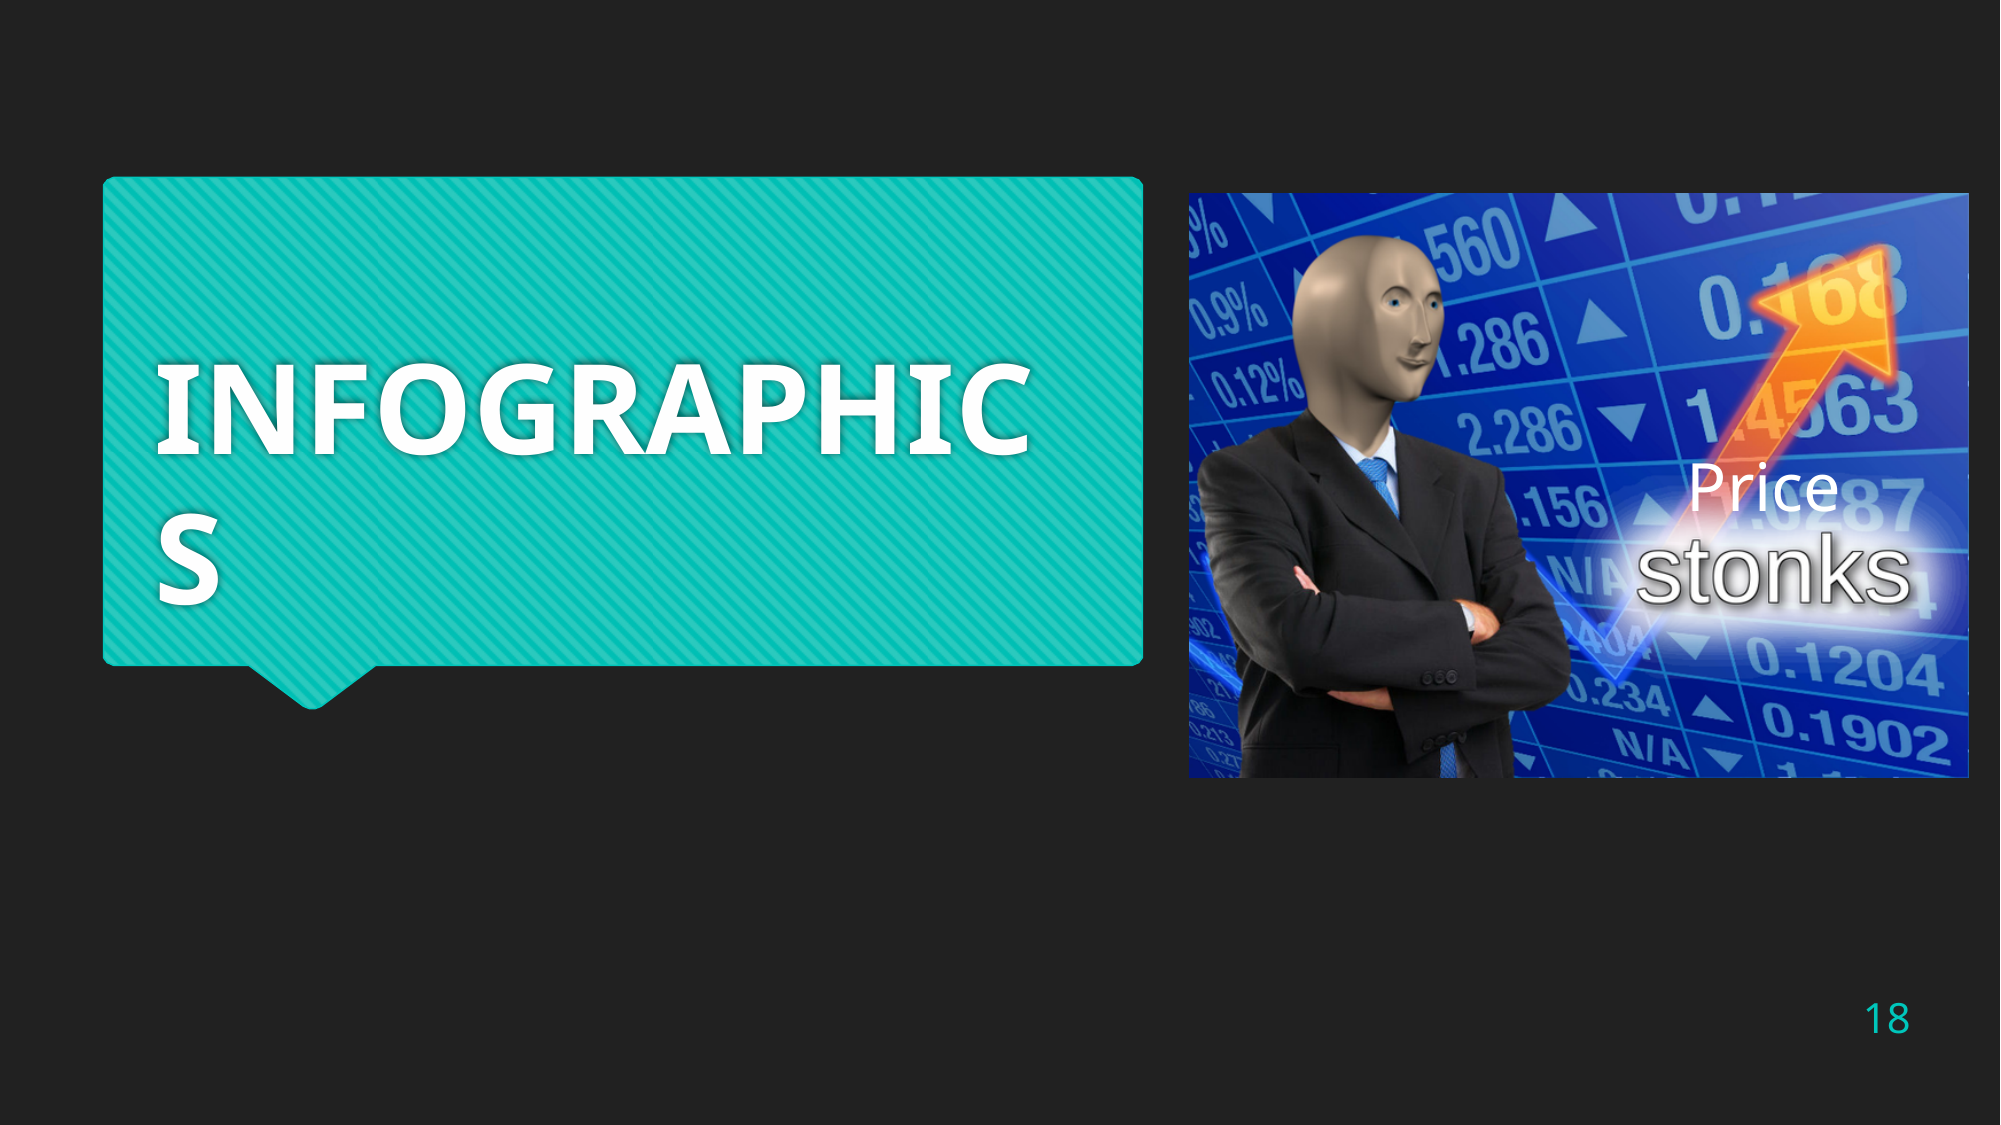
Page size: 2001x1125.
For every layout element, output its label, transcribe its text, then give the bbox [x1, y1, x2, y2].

slide_number 18 [1751, 970, 1926, 1051]
title INFOGRAPHICS [139, 203, 1107, 638]
picture [1189, 193, 1969, 778]
